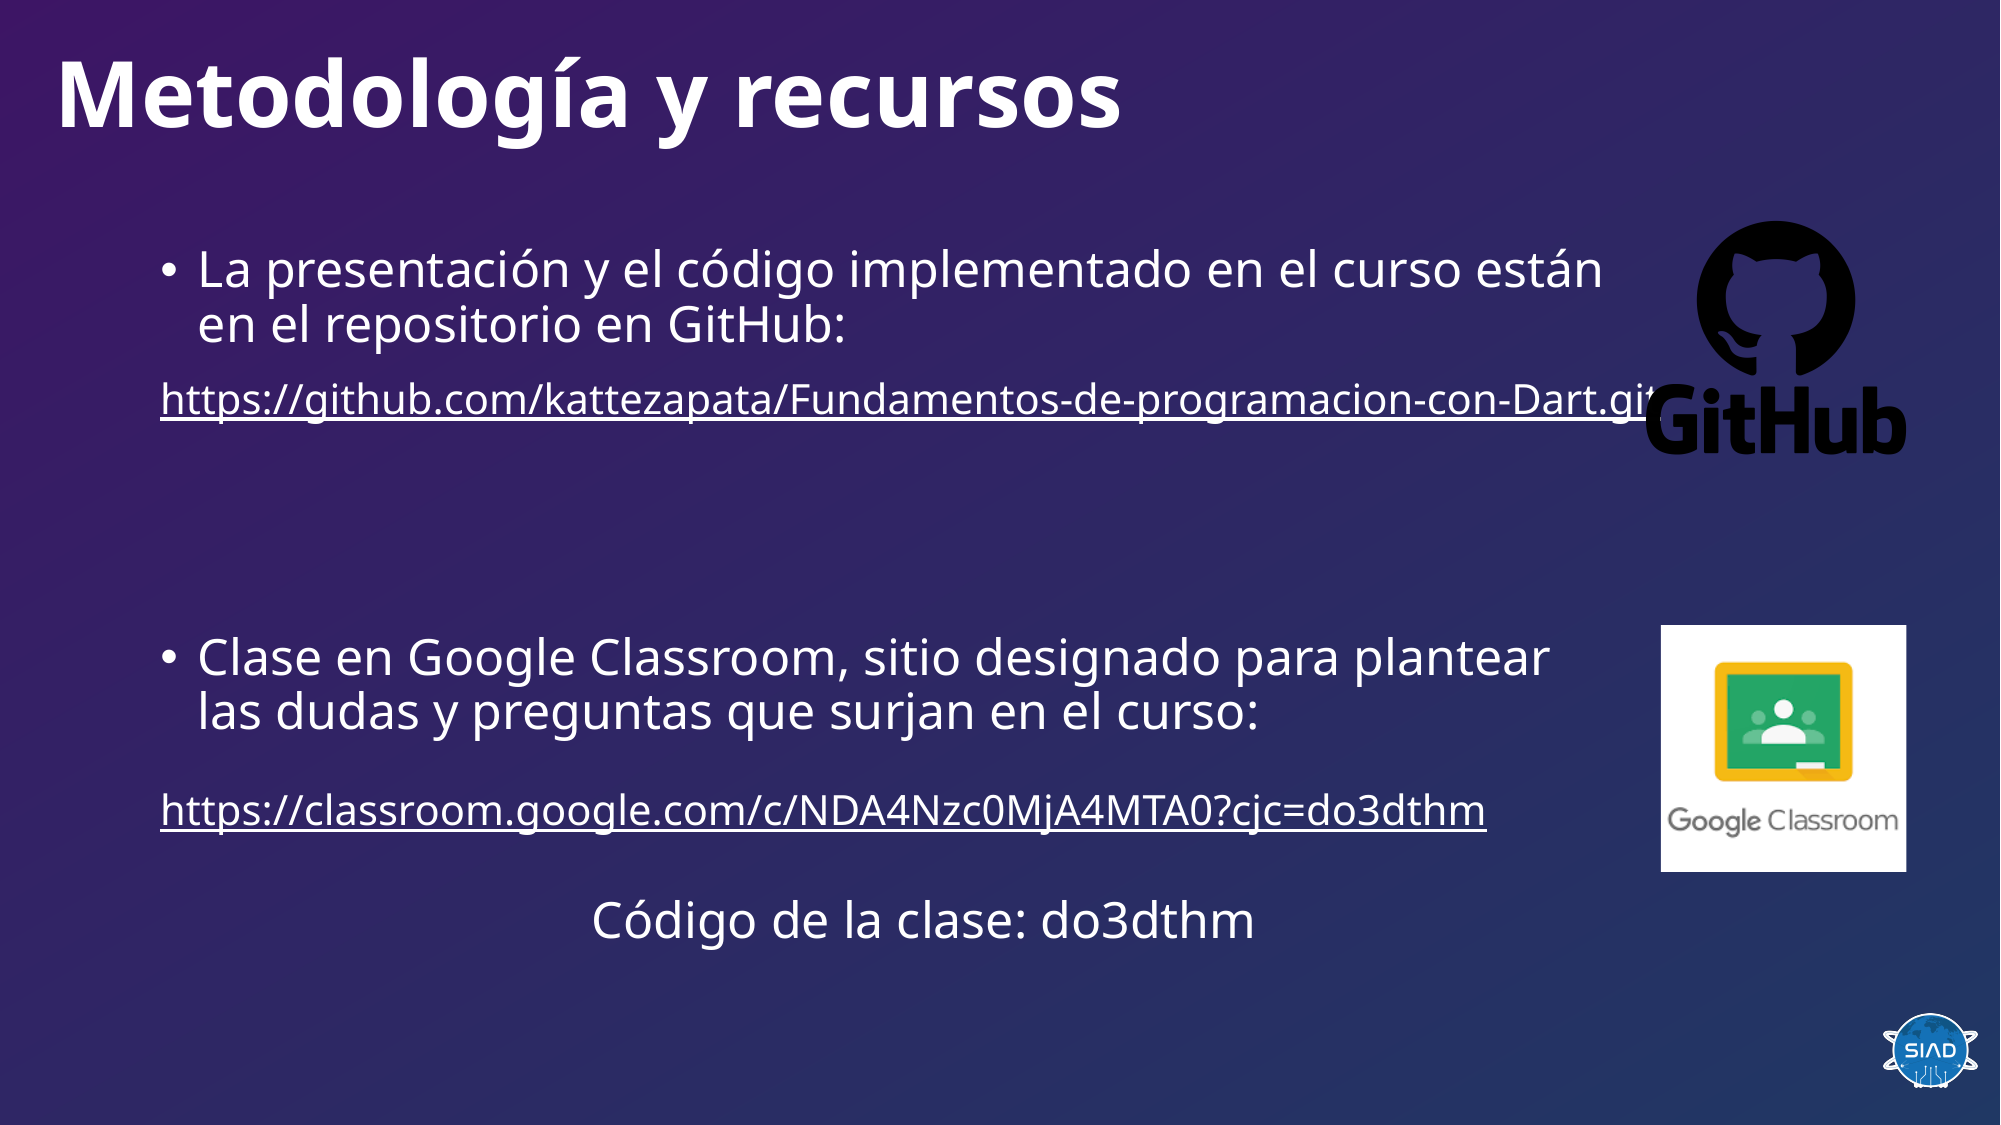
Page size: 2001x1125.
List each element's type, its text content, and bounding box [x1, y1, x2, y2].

picture [1660, 625, 1907, 872]
text_box https://classroom.google.com/c/NDA4Nzc0MjA4MTA0?cjc=do3dthm [145, 776, 1588, 894]
picture [1561, 217, 1990, 458]
text_box https://github.com/kattezapata/Fundamentos-de-programacion-con-Dart.git [145, 365, 1705, 487]
title Metodología y recursos [39, 40, 1765, 156]
picture [1883, 1013, 1978, 1088]
text_box La presentación y el código implementado en el curso están en el repositorio en GitHub: [145, 237, 1561, 365]
text_box Código de la clase: do3dthm [576, 887, 1273, 1021]
text_box Clase en Google Classroom, sitio designado para plantear las dudas y preguntas que surjan en el curso: [145, 624, 1624, 758]
